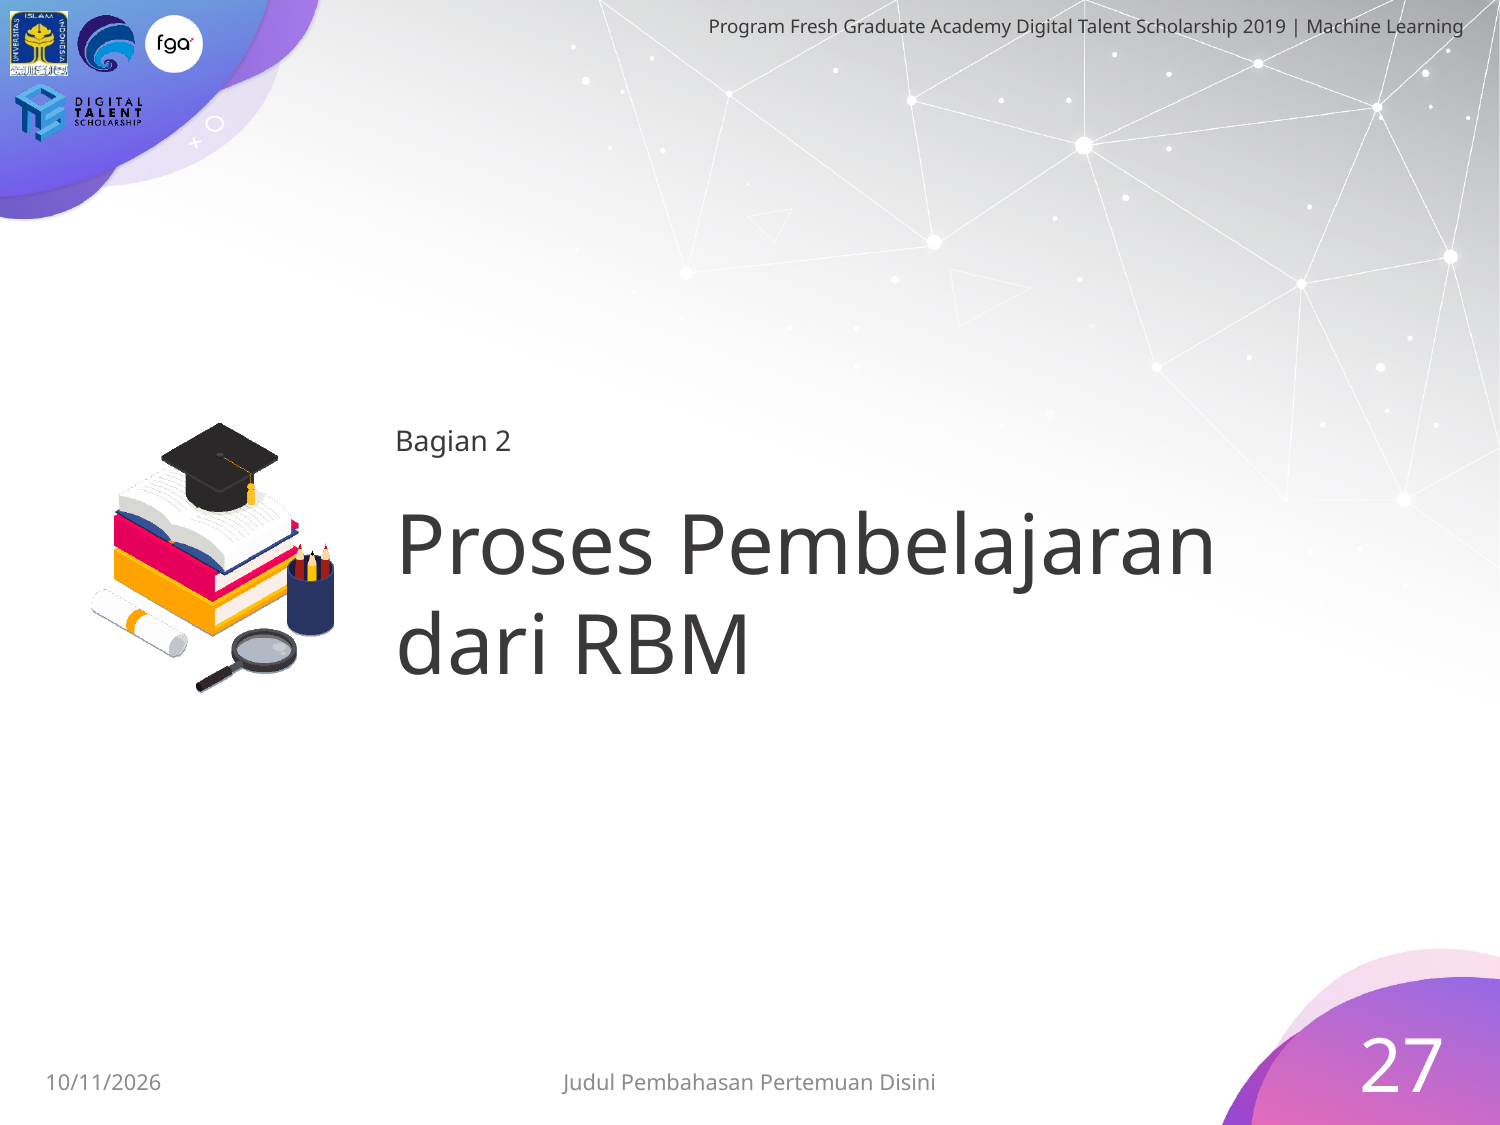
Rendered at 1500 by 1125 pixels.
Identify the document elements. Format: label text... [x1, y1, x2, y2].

picture [0, 0, 1500, 1125]
list Bagian 2 [380, 415, 1396, 465]
footer Judul Pembahasan Pertemuan Disini [382, 1053, 1118, 1114]
title Proses Pembelajaran dari RBM [380, 483, 1396, 700]
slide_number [30, 1053, 272, 1114]
slide_number 27 [1327, 1023, 1478, 1114]
